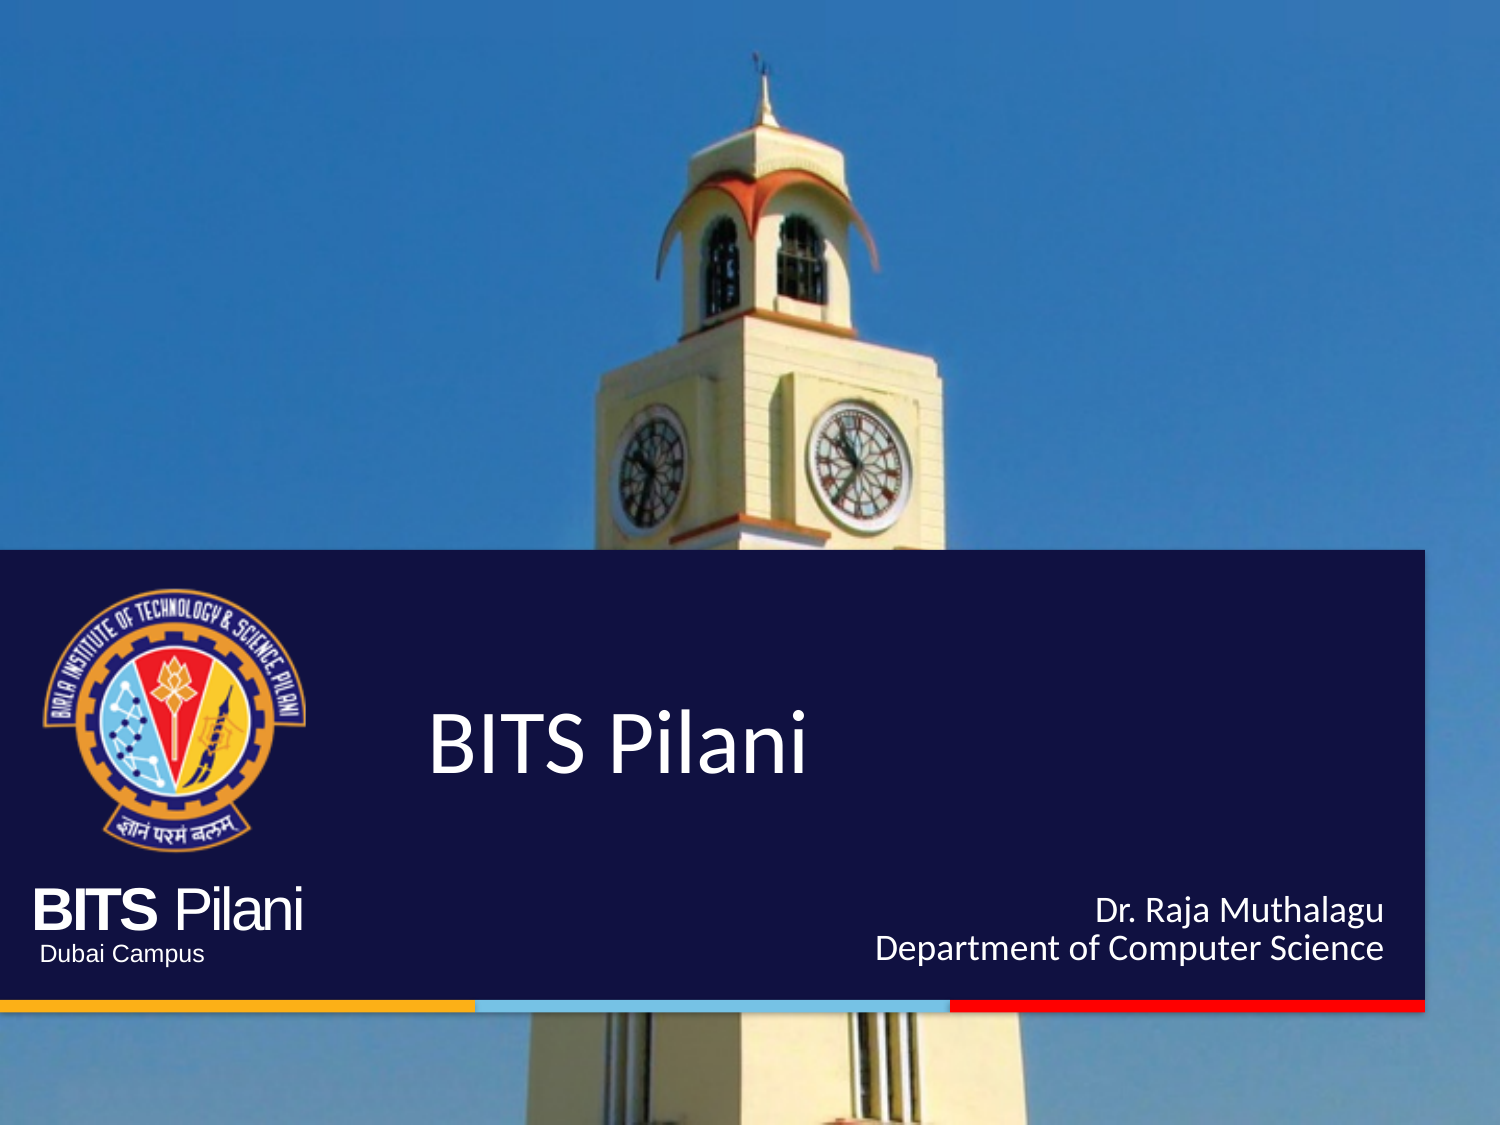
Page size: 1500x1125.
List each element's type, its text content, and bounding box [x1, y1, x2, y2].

list Dr. Raja Muthalagu Department of Computer Science [412, 887, 1400, 975]
picture [0, 0, 1500, 1125]
title BITS Pilani [412, 624, 1400, 875]
